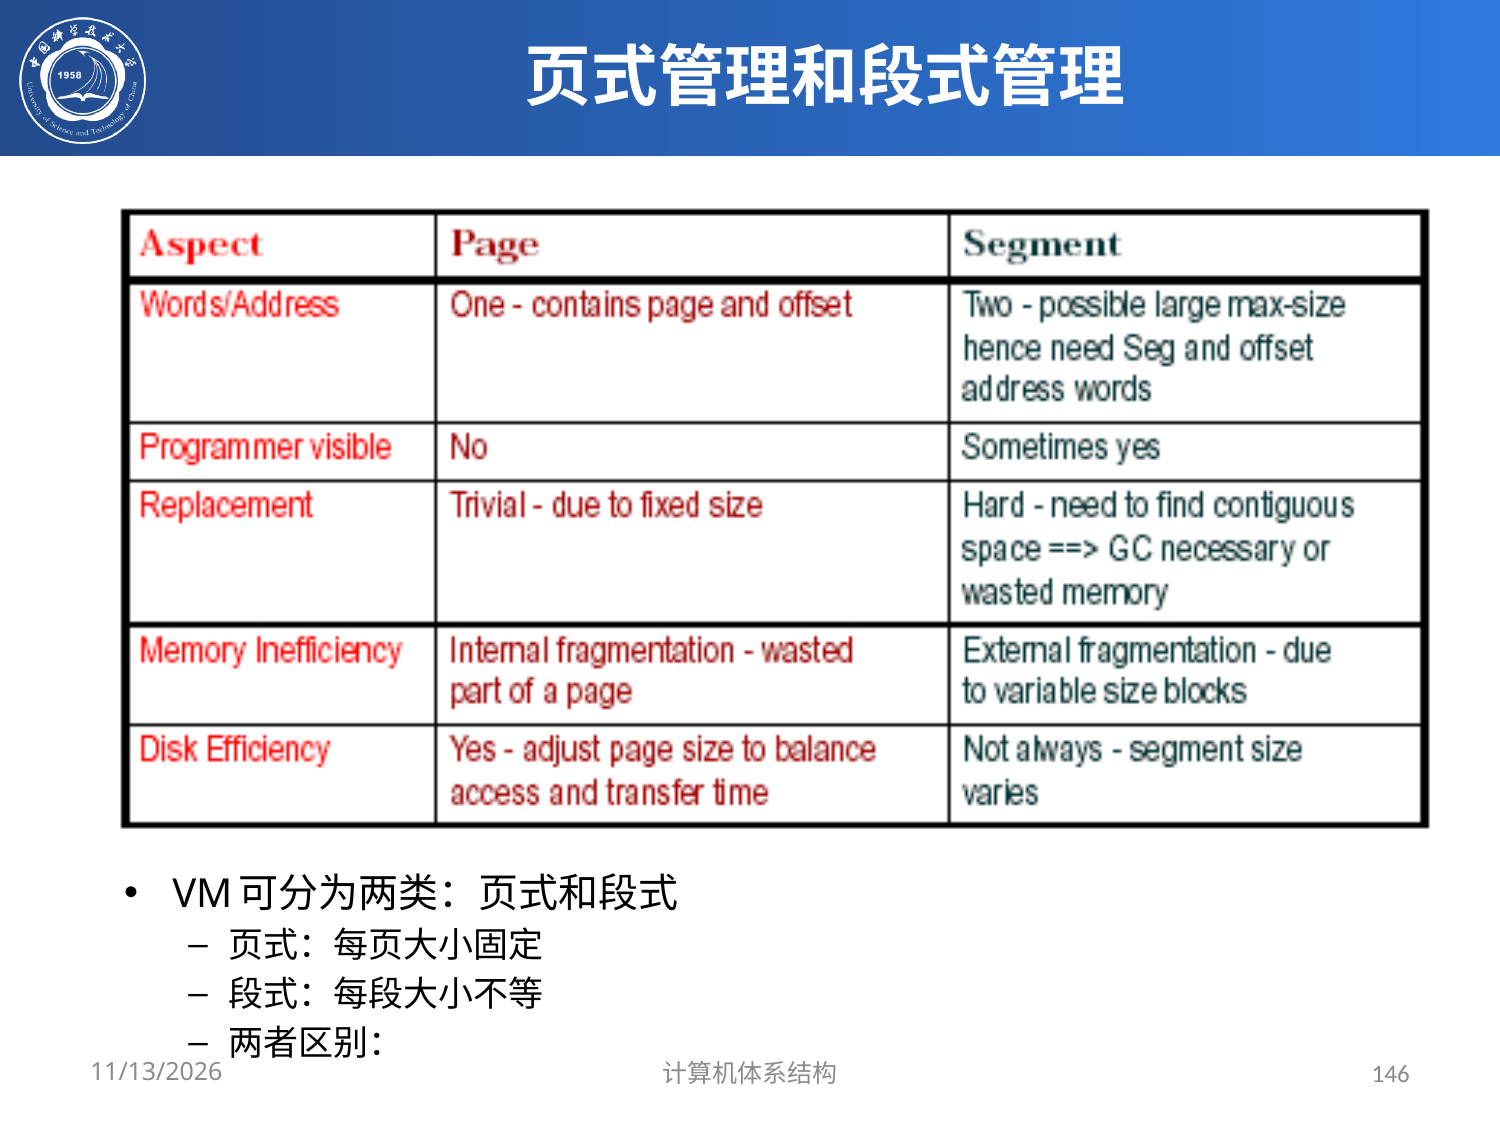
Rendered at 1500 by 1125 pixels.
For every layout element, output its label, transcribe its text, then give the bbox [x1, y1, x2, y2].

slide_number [75, 1042, 425, 1103]
list VM可分为两类：页式和段式 页式：每页大小固定 段式：每段大小不等 两者区别： [109, 860, 1500, 1070]
footer 计算机体系结构 [512, 1070, 988, 1103]
slide_number 146 [1074, 1070, 1425, 1103]
picture [95, 184, 1460, 861]
picture [19, 17, 146, 144]
title 页式管理和段式管理 [150, 0, 1500, 148]
